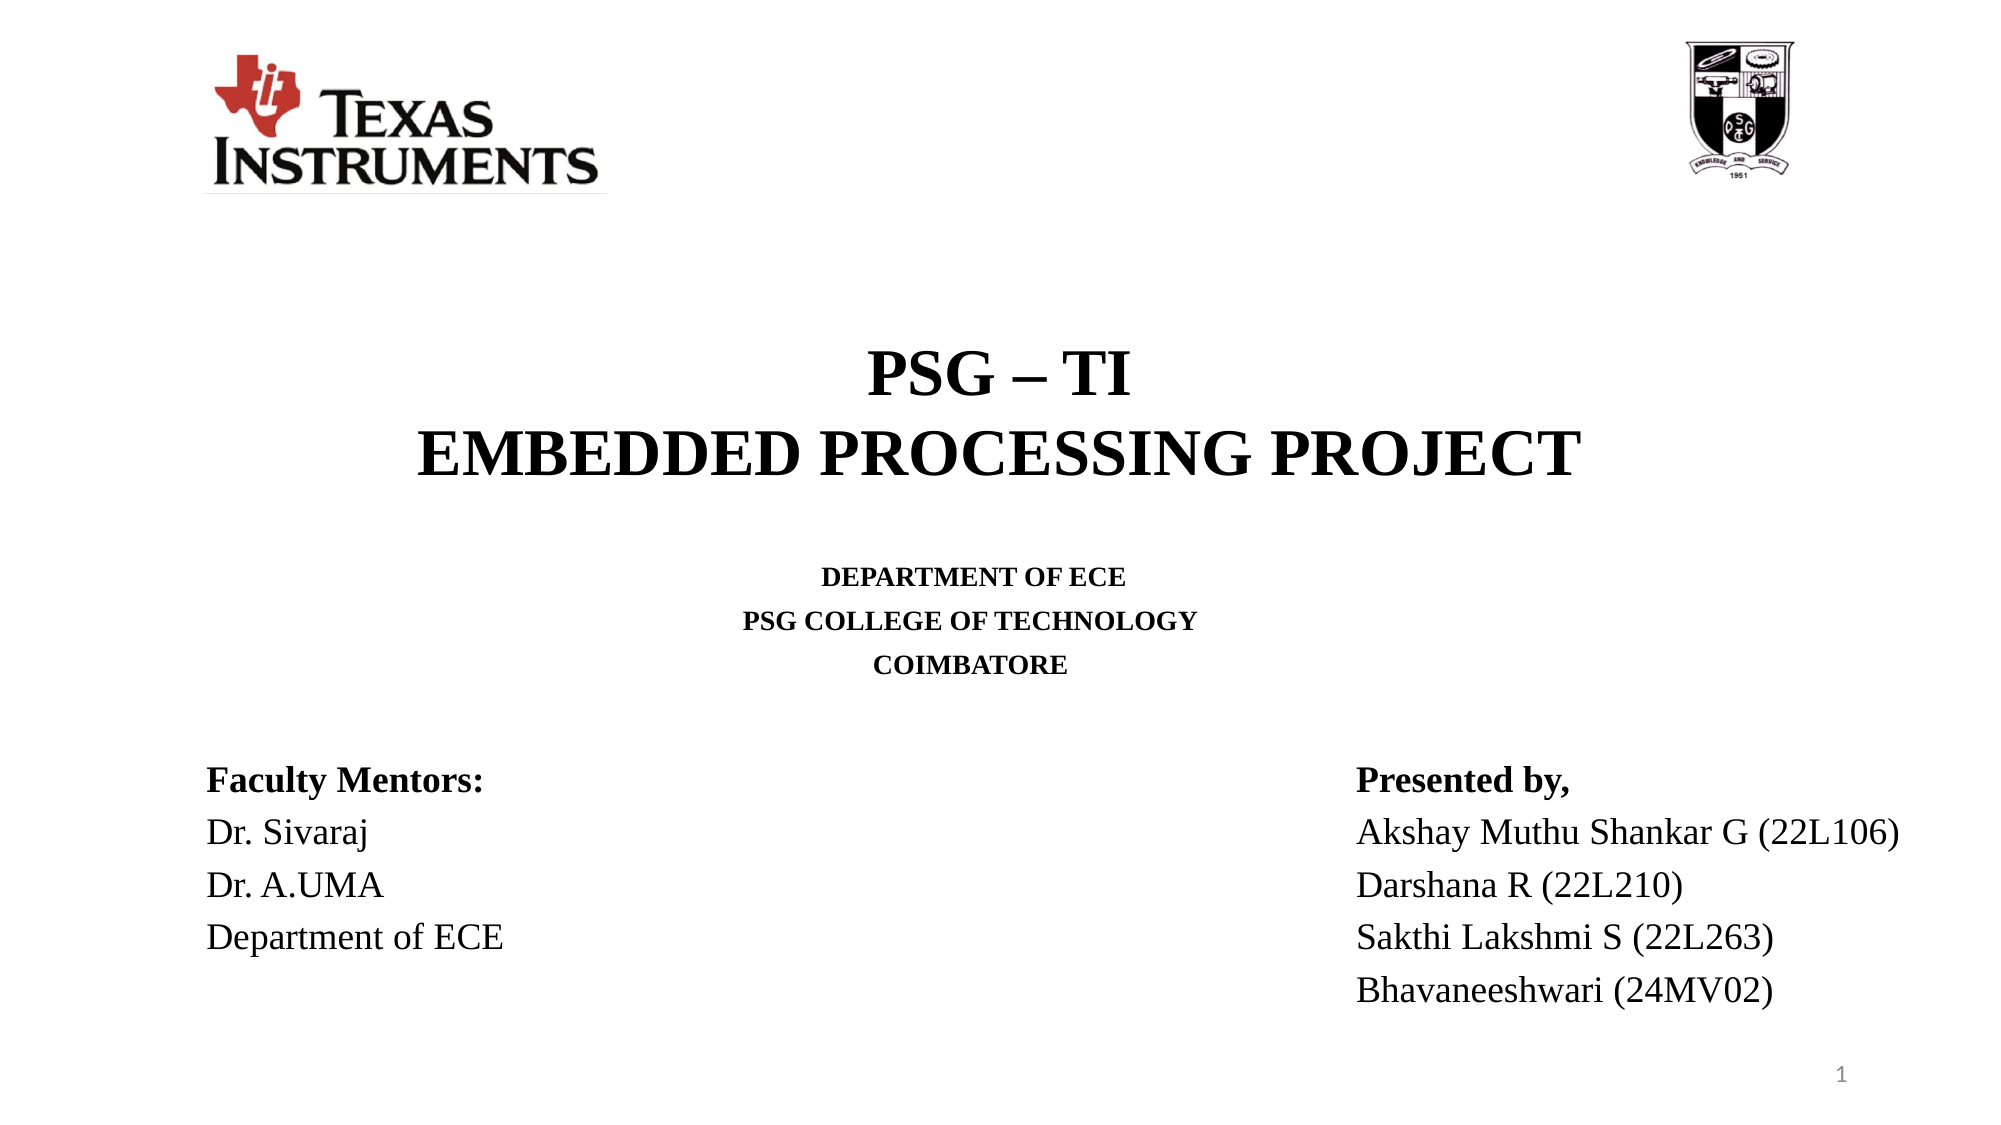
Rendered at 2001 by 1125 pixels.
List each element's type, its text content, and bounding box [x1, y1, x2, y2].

text_box PSG – TI EMBEDDED PROCESSING PROJECT [358, 321, 1642, 576]
picture [1682, 35, 1796, 181]
text_box Faculty Mentors: Dr. Sivaraj Dr. A.UMA Department of ECE [191, 747, 659, 965]
slide_number 1 [1412, 1042, 1863, 1103]
text_box DEPARTMENT OF ECE PSG COLLEGE OF TECHNOLOGY COIMBATORE [616, 507, 1325, 691]
text_box Presented by, Akshay Muthu Shankar G (22L106) Darshana R (22L210) Sakthi Lakshmi S (22L263) Bhavaneeshwari (24MV02) [1341, 747, 1942, 1073]
picture [204, 48, 607, 194]
